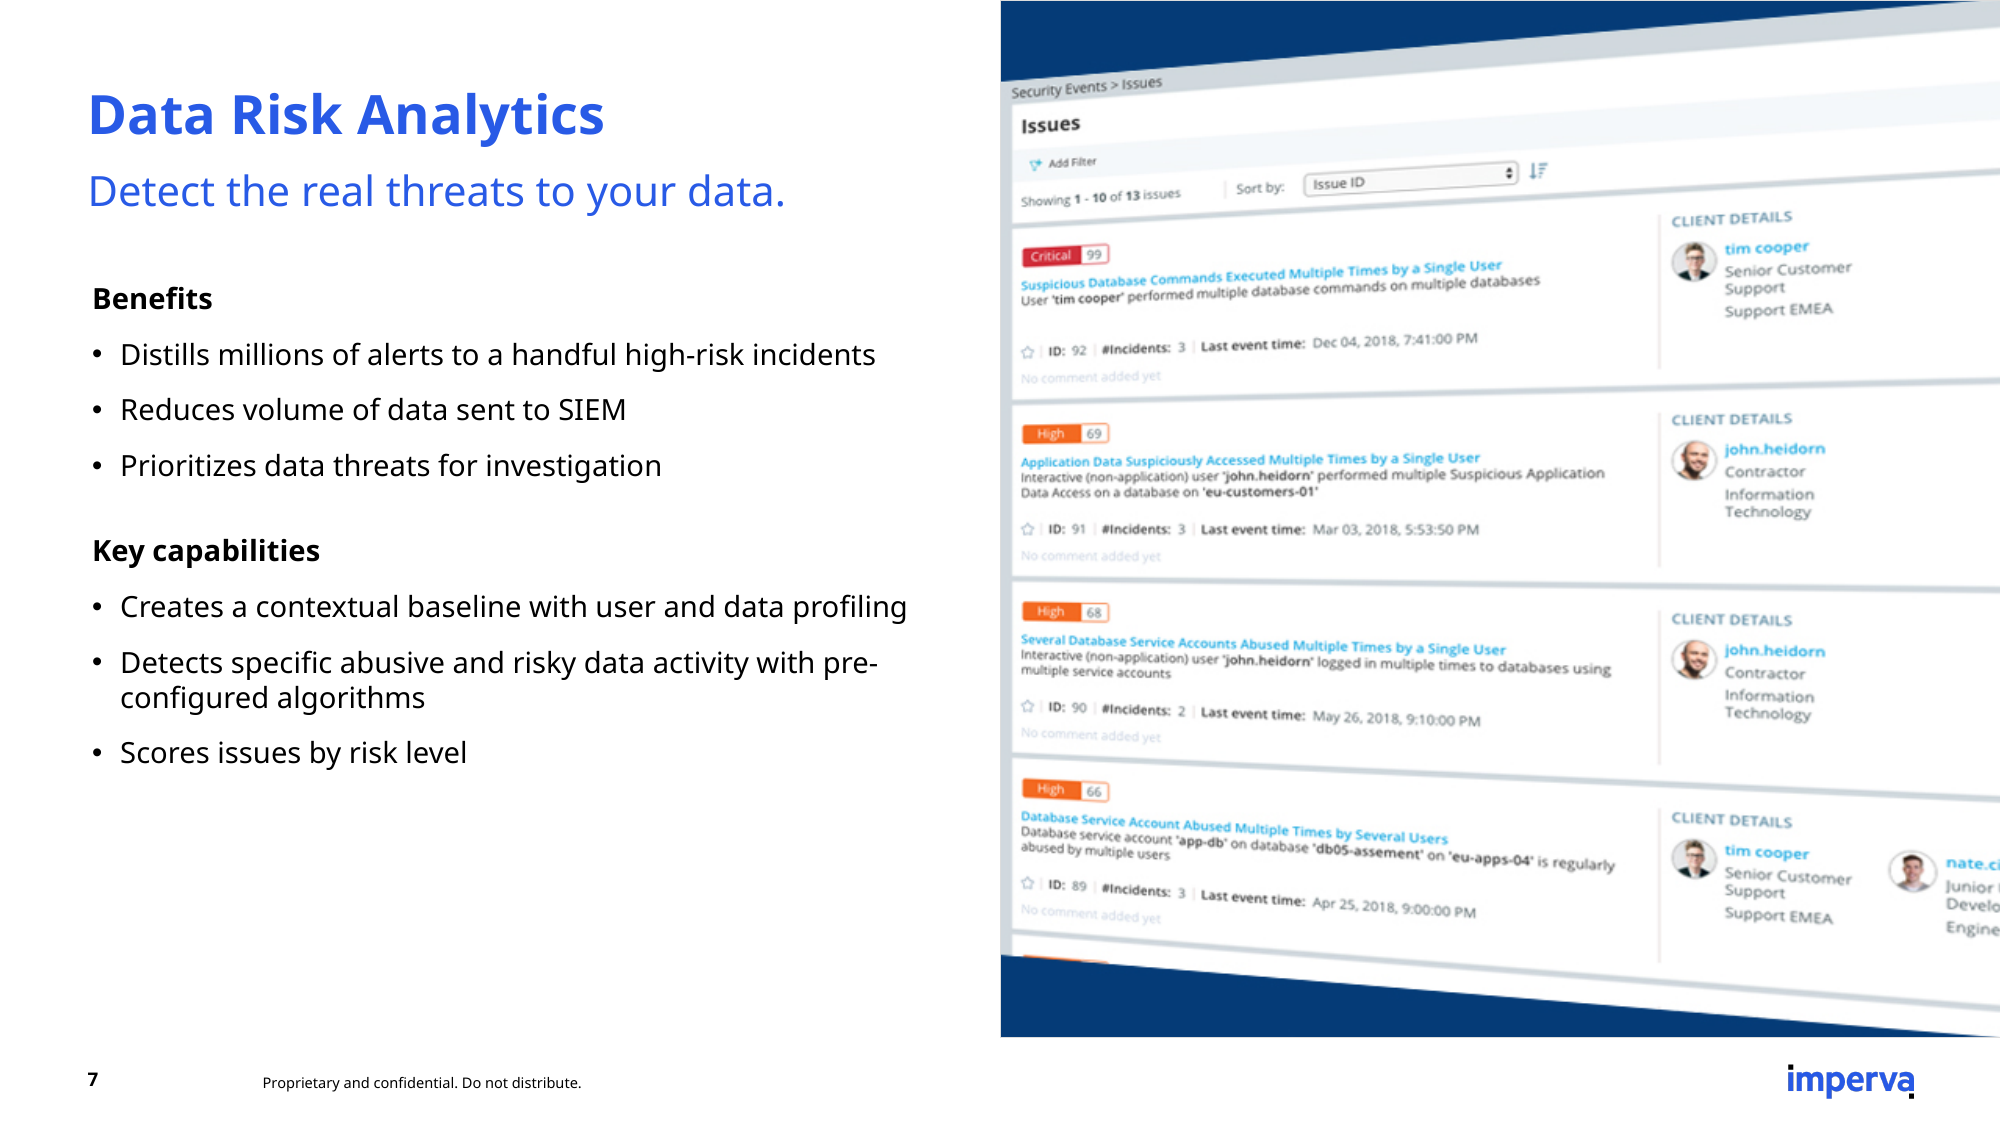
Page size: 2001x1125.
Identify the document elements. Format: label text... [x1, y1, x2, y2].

slide_number 7 [87, 1066, 176, 1094]
title Data Risk Analytics [87, 87, 1000, 170]
text_box Benefits Distills millions of alerts to a handful high-risk incidents Reduces volume of data sent to SIEM Prioritizes data threats for investigation Key capabilities Creates a contextual baseline with user and data profiling Detects specific abusive and risky data activity with pre-configured algorithms Scores issues by risk level [77, 272, 928, 886]
picture [1000, 0, 2000, 1038]
footer Proprietary and confidential. Do not distribute. [262, 1066, 950, 1094]
subtitle Detect the real threats to your data. [87, 170, 1000, 254]
